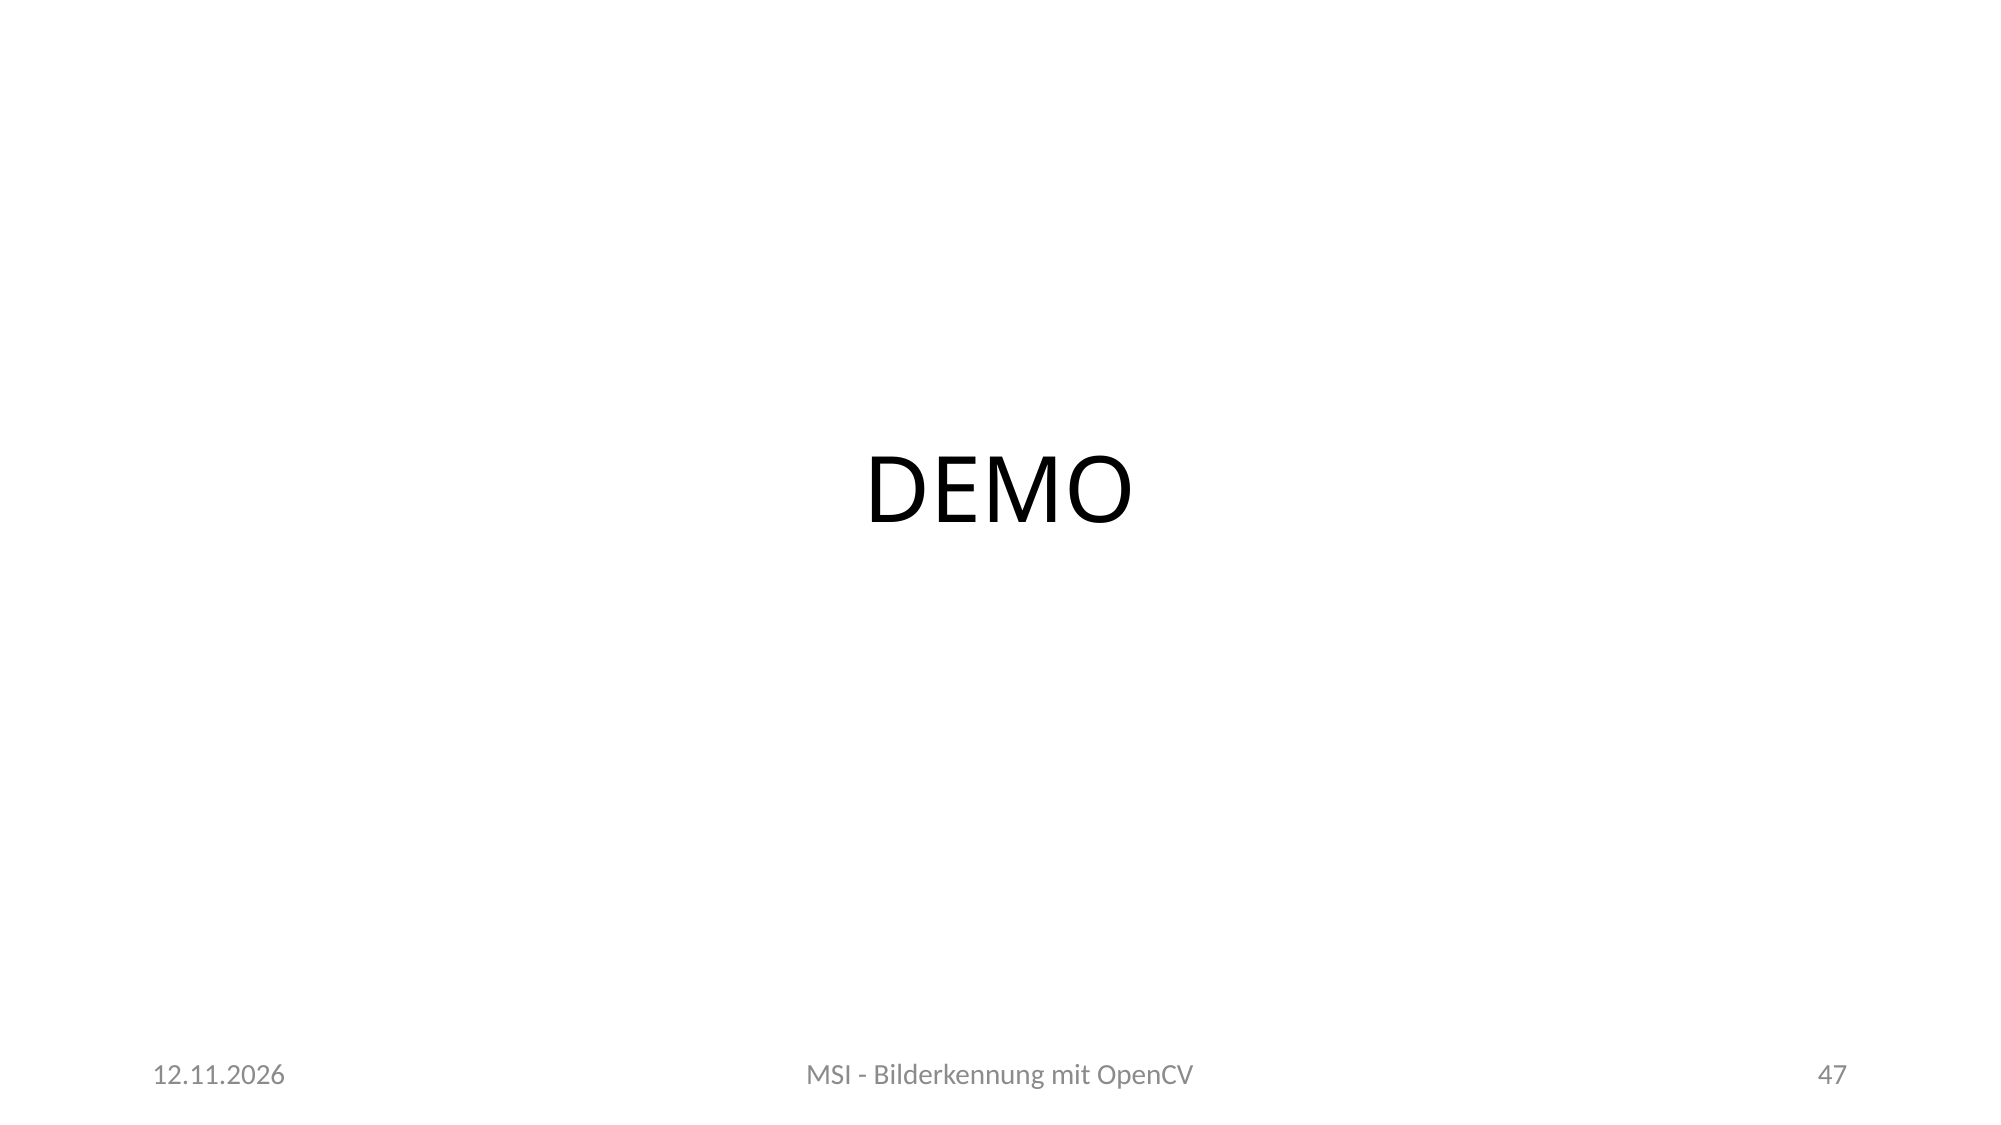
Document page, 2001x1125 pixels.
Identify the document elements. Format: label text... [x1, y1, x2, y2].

footer MSI - Bilderkennung mit OpenCV [662, 1042, 1338, 1103]
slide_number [137, 1042, 588, 1103]
title DEMO [137, 384, 1863, 602]
slide_number 47 [1412, 1042, 1863, 1103]
